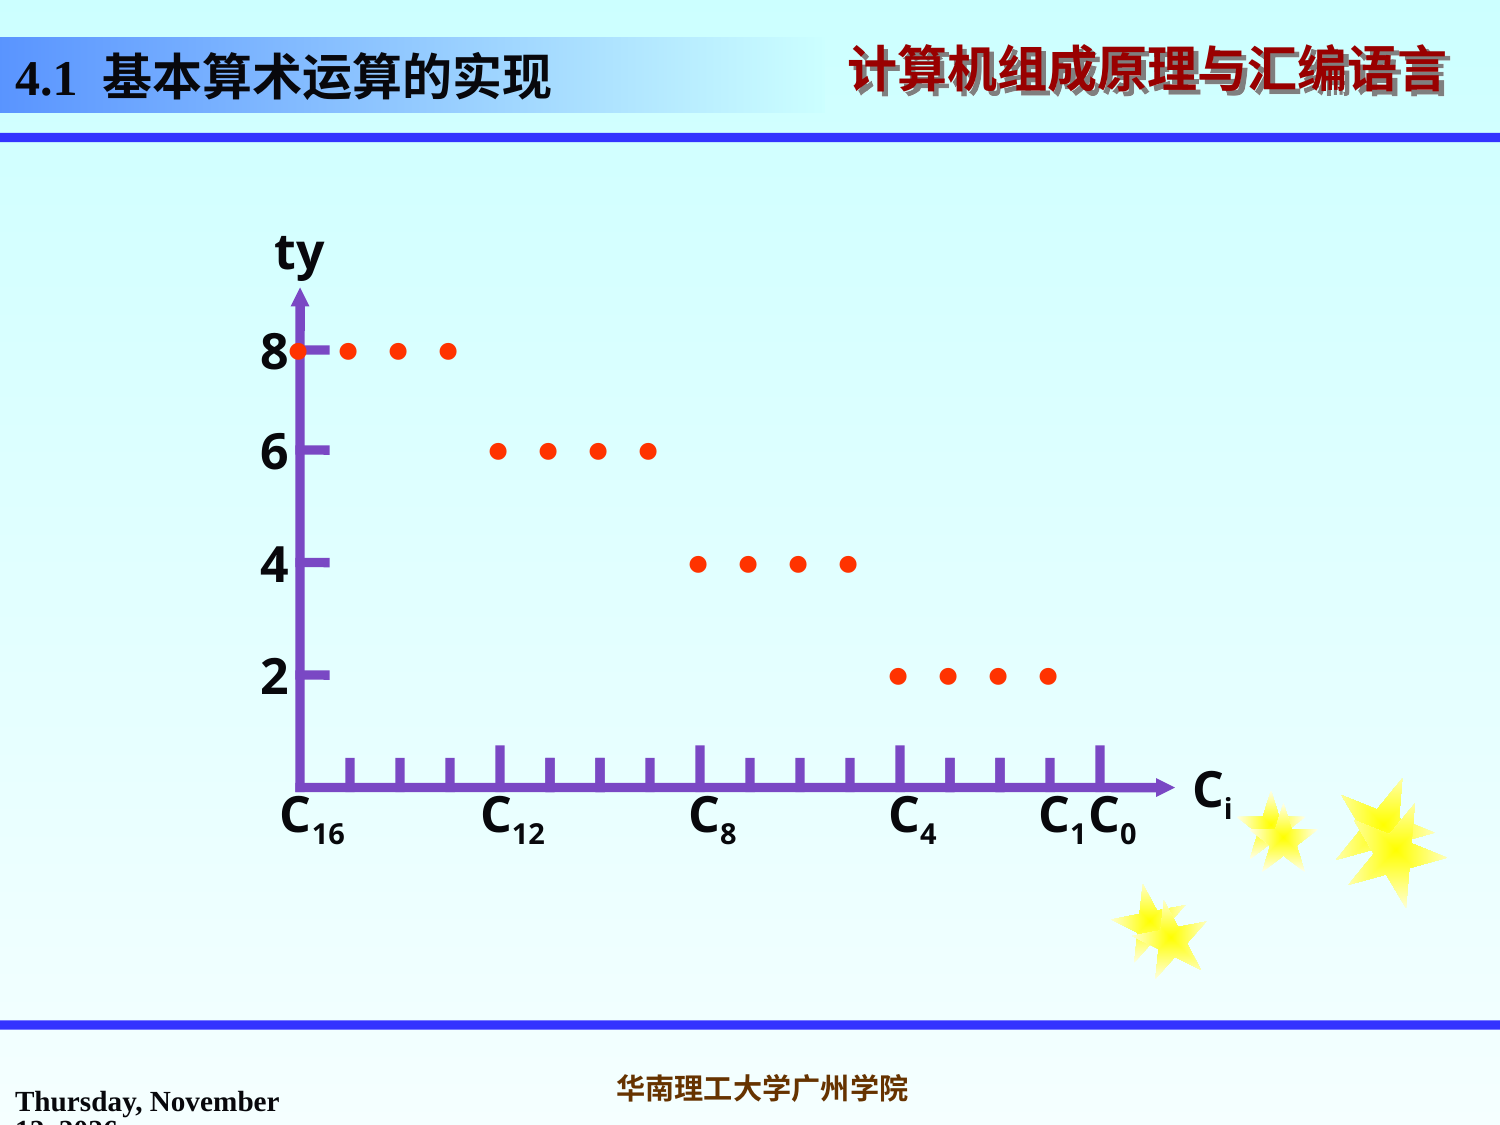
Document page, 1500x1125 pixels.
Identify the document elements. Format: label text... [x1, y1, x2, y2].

footer 华南理工大学广州学院 [525, 1050, 1000, 1125]
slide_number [0, 1050, 313, 1125]
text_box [237, 312, 513, 388]
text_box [212, 212, 1301, 851]
title 4.1 基本算术运算的实现 [0, 37, 825, 113]
